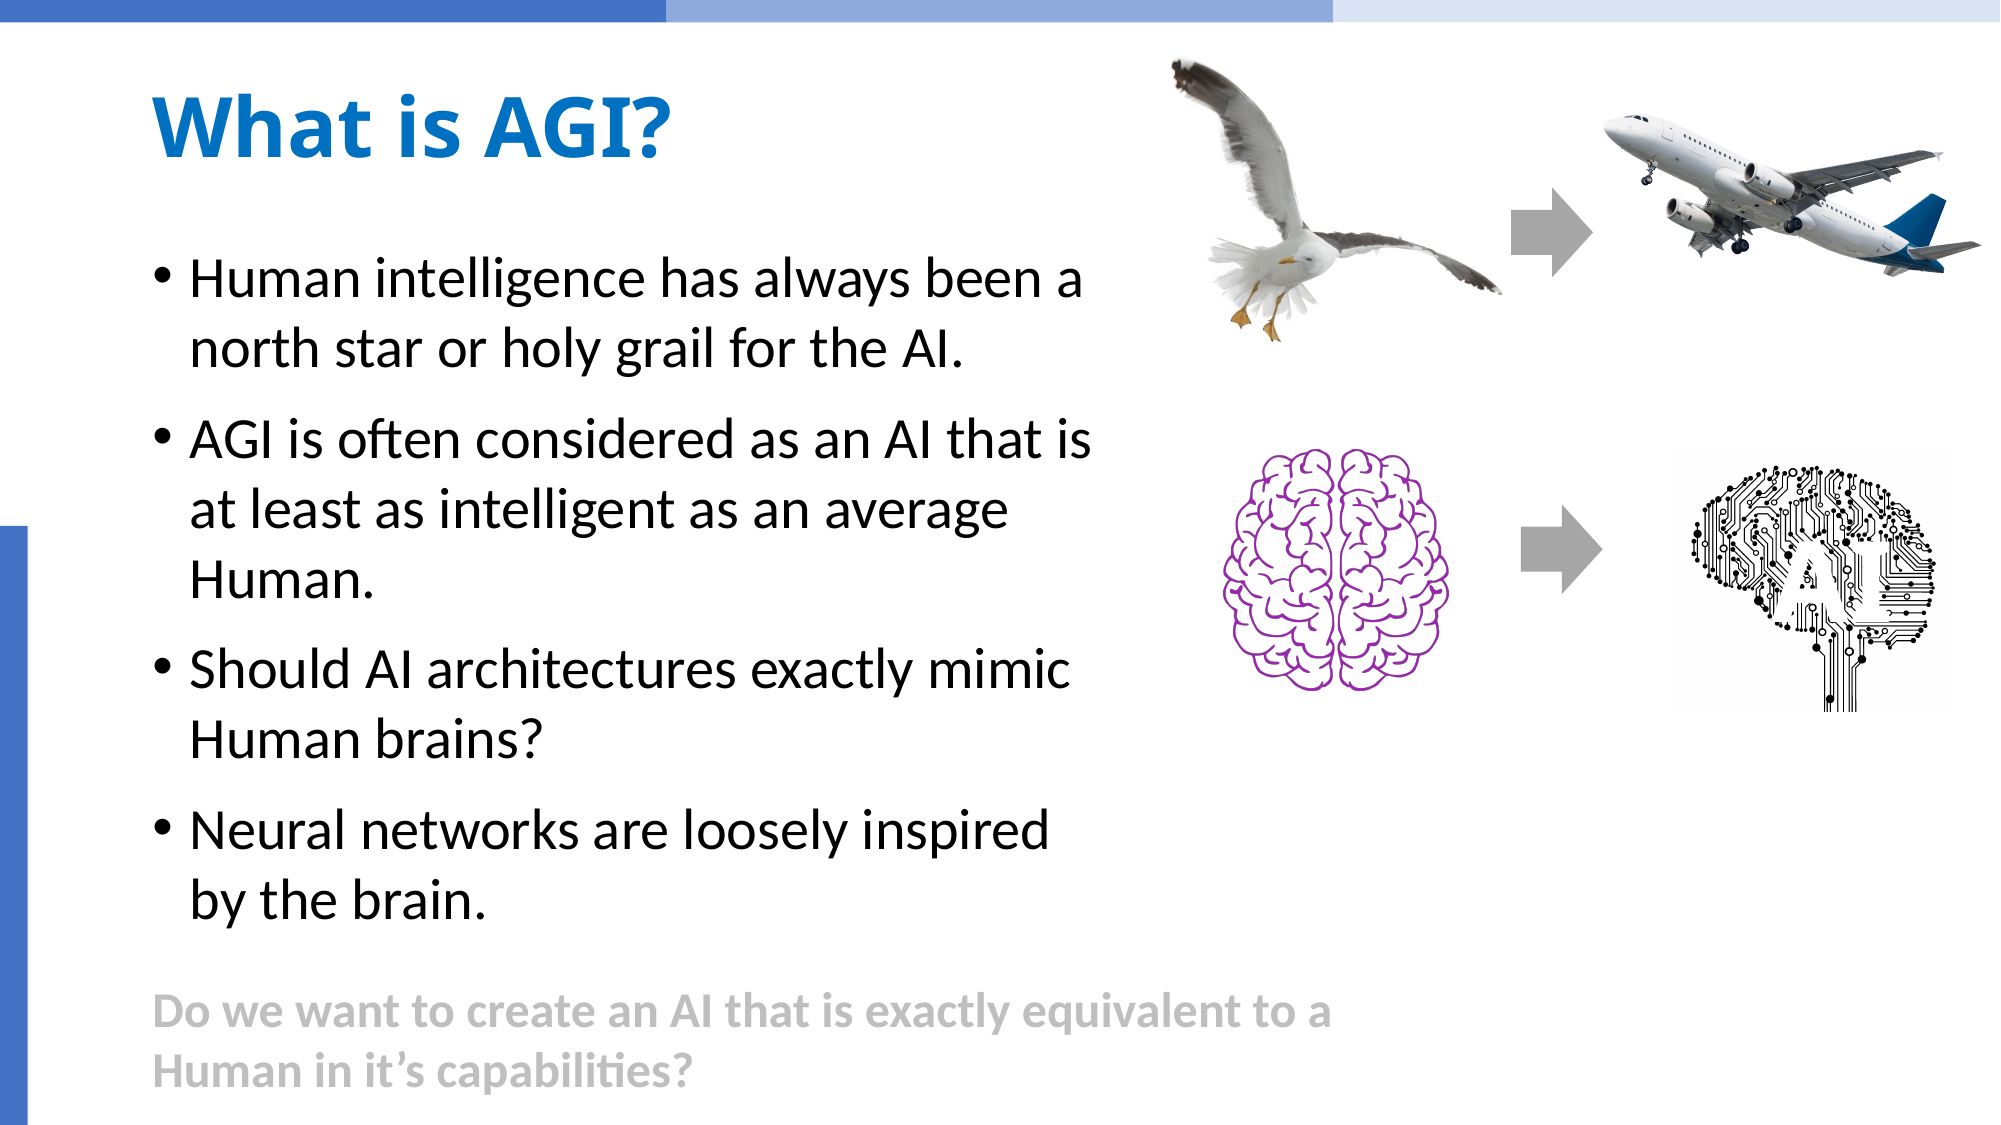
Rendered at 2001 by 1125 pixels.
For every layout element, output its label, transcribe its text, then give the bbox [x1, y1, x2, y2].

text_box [1166, 53, 1983, 365]
title What is AGI? [137, 59, 1166, 201]
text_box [1223, 447, 1951, 712]
list Human intelligence has always been a north star or holy grail for the AI. AGI is often considered as an AI that is at least as intelligent as an average Human. Should AI architectures exactly mimic Human brains? Neural networks are loosely inspired by the brain. [137, 231, 1122, 970]
text_box Do we want to create an AI that is exactly equivalent to a Human in it’s capabilities? [137, 970, 1407, 1106]
